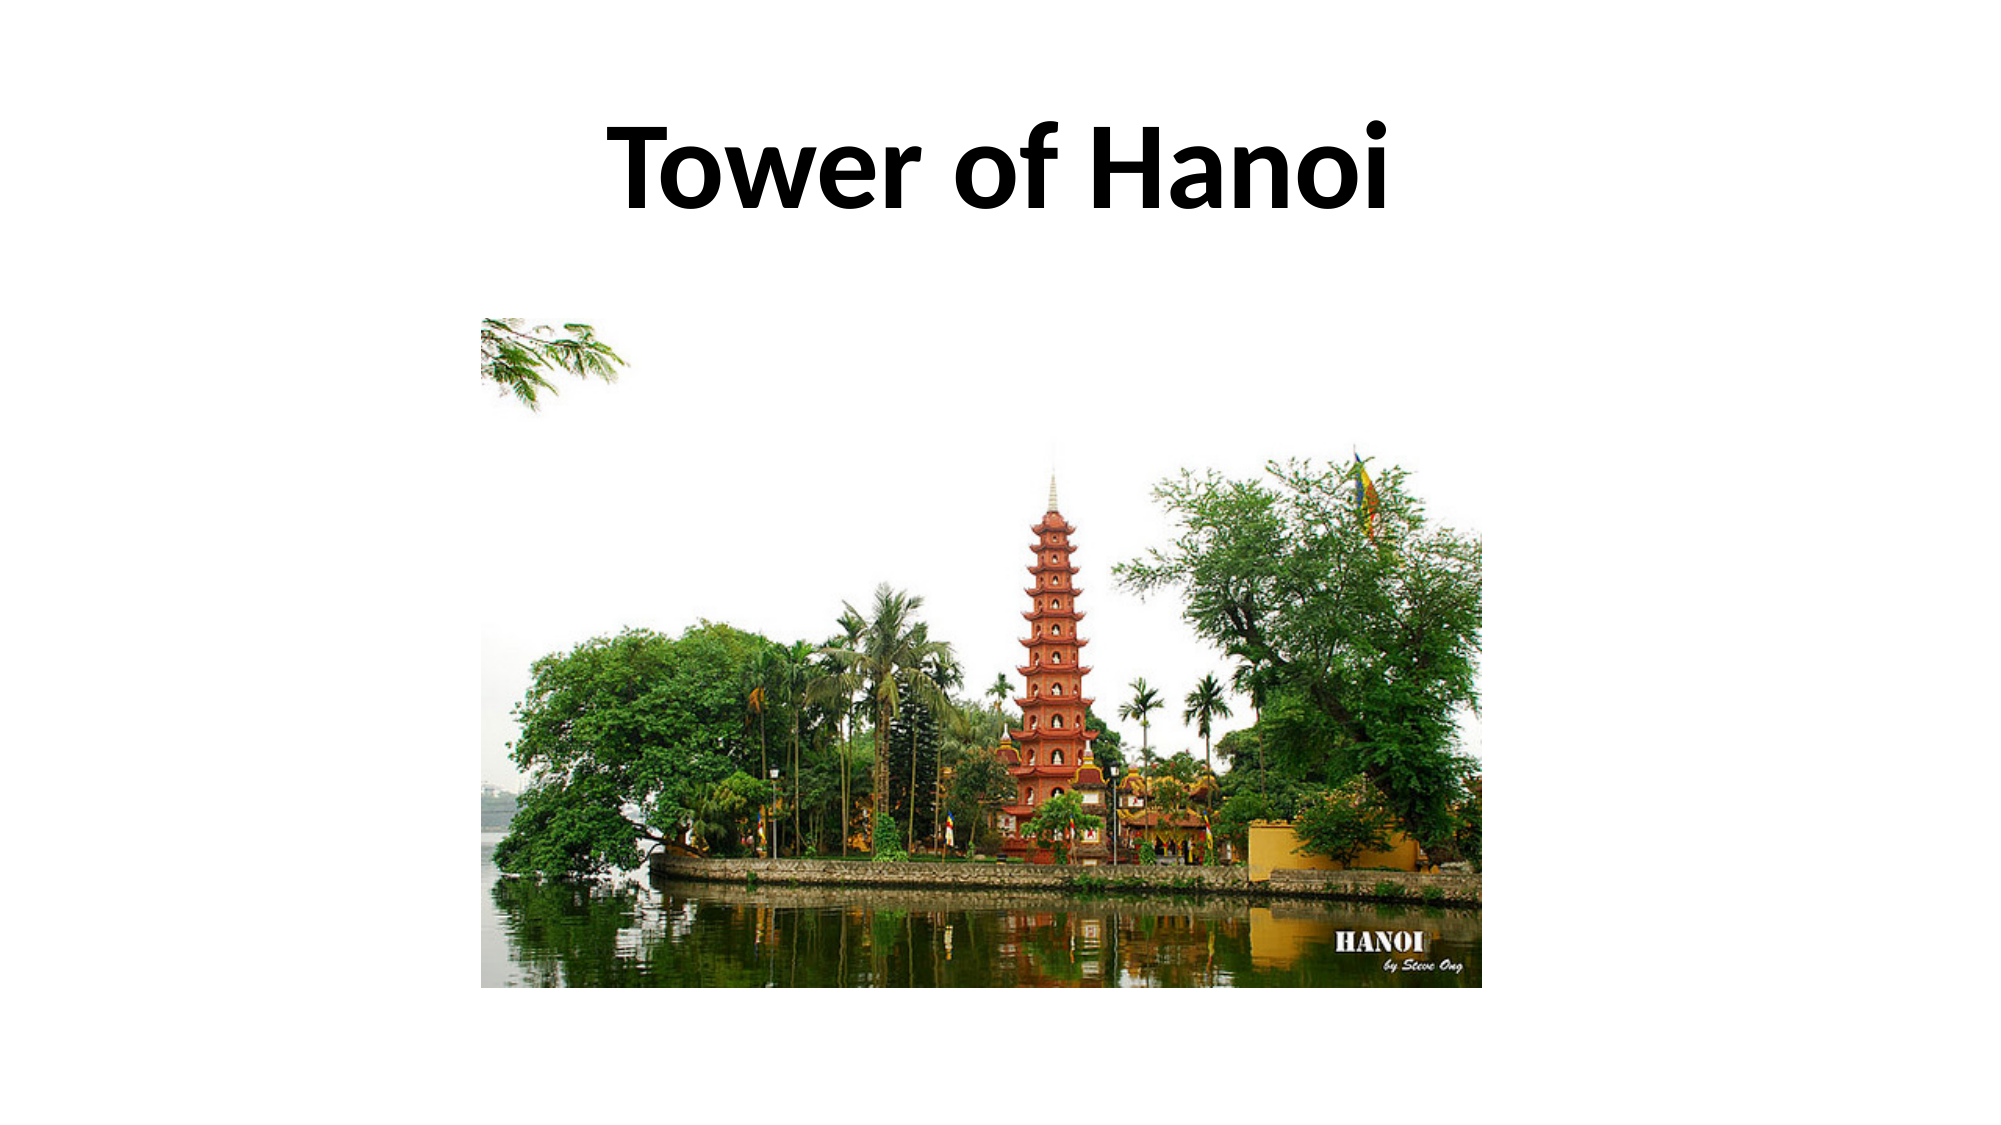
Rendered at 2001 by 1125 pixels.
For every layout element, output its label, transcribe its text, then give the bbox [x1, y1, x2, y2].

title Tower of Hanoi [137, 59, 1863, 278]
picture [481, 318, 1482, 988]
